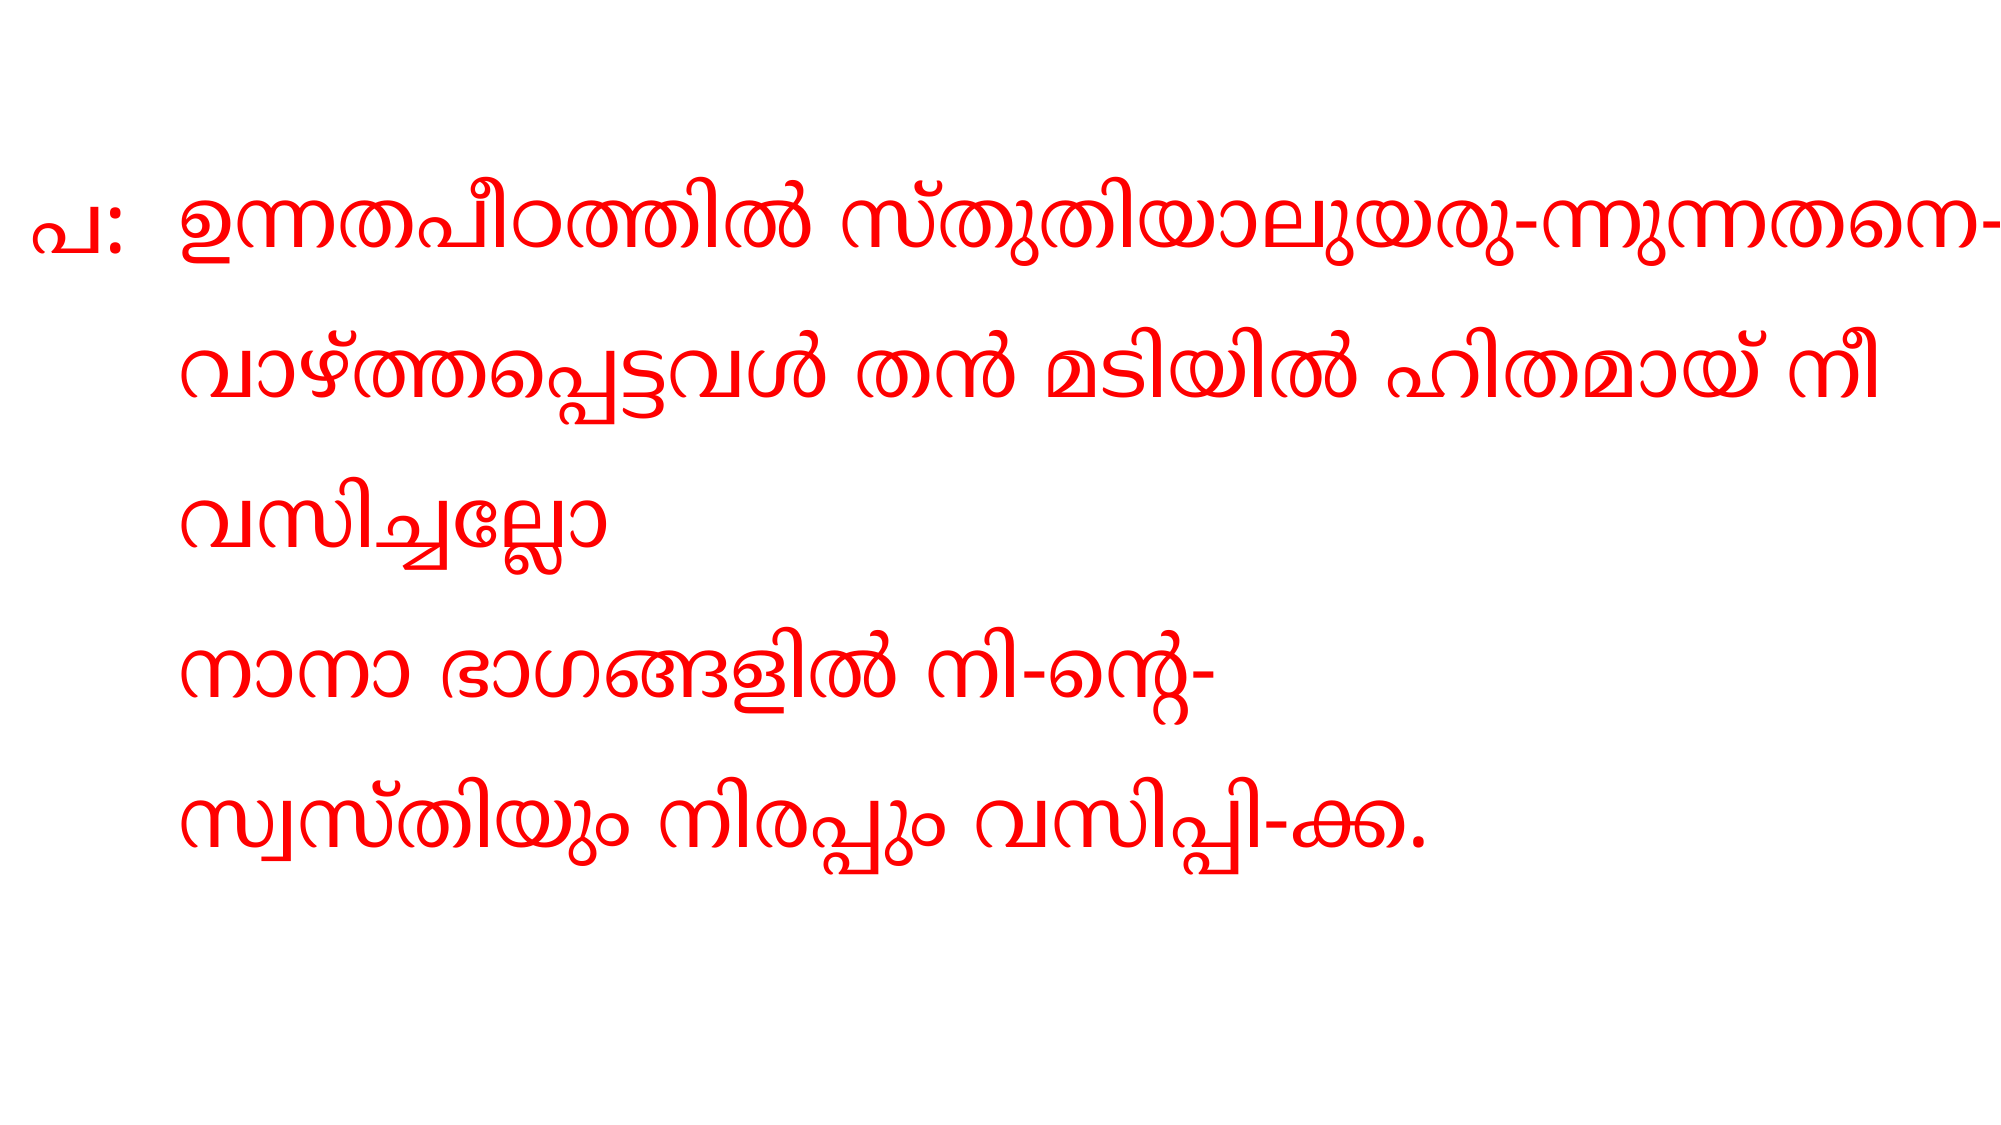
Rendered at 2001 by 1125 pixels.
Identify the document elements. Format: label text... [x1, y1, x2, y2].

text_box ഉന്നതപീഠത്തില്‍ സ്തുതിയാലുയരു-ന്നുന്നതനെ- വാഴ്ത്തപ്പെട്ടവള്‍ തന്‍ മടിയില്‍ ഹിതമായ് നീ വസിച്ചല്ലോ നാനാ ഭാഗങ്ങളില്‍ നി-ന്‍റെ- സ്വസ്തിയും നിരപ്പും വസിപ്പി-ക്ക. [168, 103, 2000, 875]
text_box [273, 155, 407, 333]
text_box പ: [24, 114, 133, 276]
